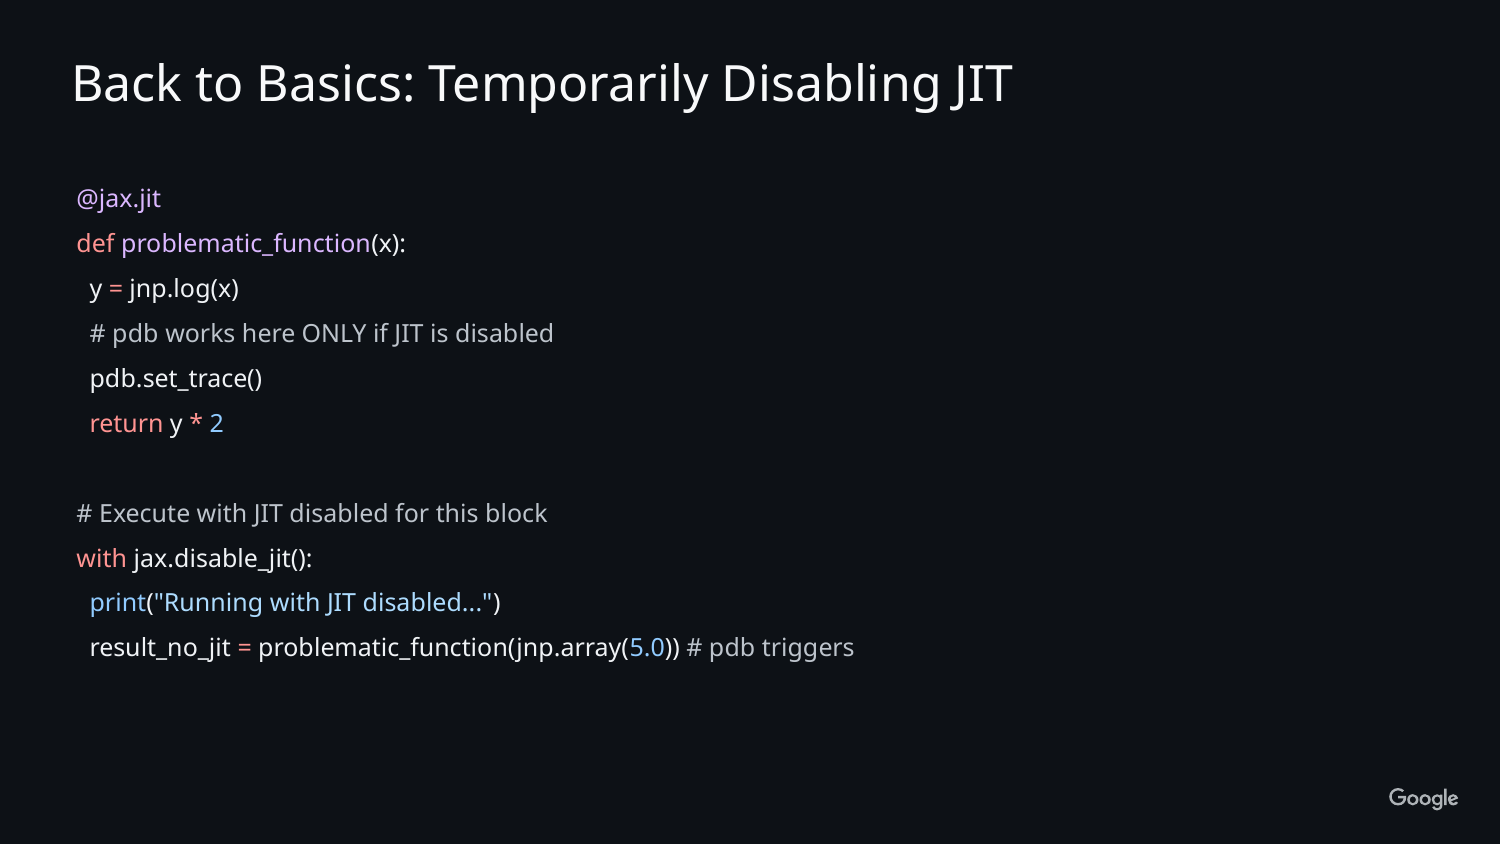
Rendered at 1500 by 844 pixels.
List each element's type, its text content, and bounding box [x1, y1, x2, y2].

text_box @jax.jit def problematic_function(x): y = jnp.log(x) # pdb works here ONLY if JIT is disabled pdb.set_trace() return y * 2 # Execute with JIT disabled for this block with jax.disable_jit(): print("Running with JIT disabled...") result_no_jit = problematic_function(jnp.array(5.0)) # pdb triggers [61, 153, 1432, 677]
title Back to Basics: Temporarily Disabling JIT [56, 43, 1411, 215]
